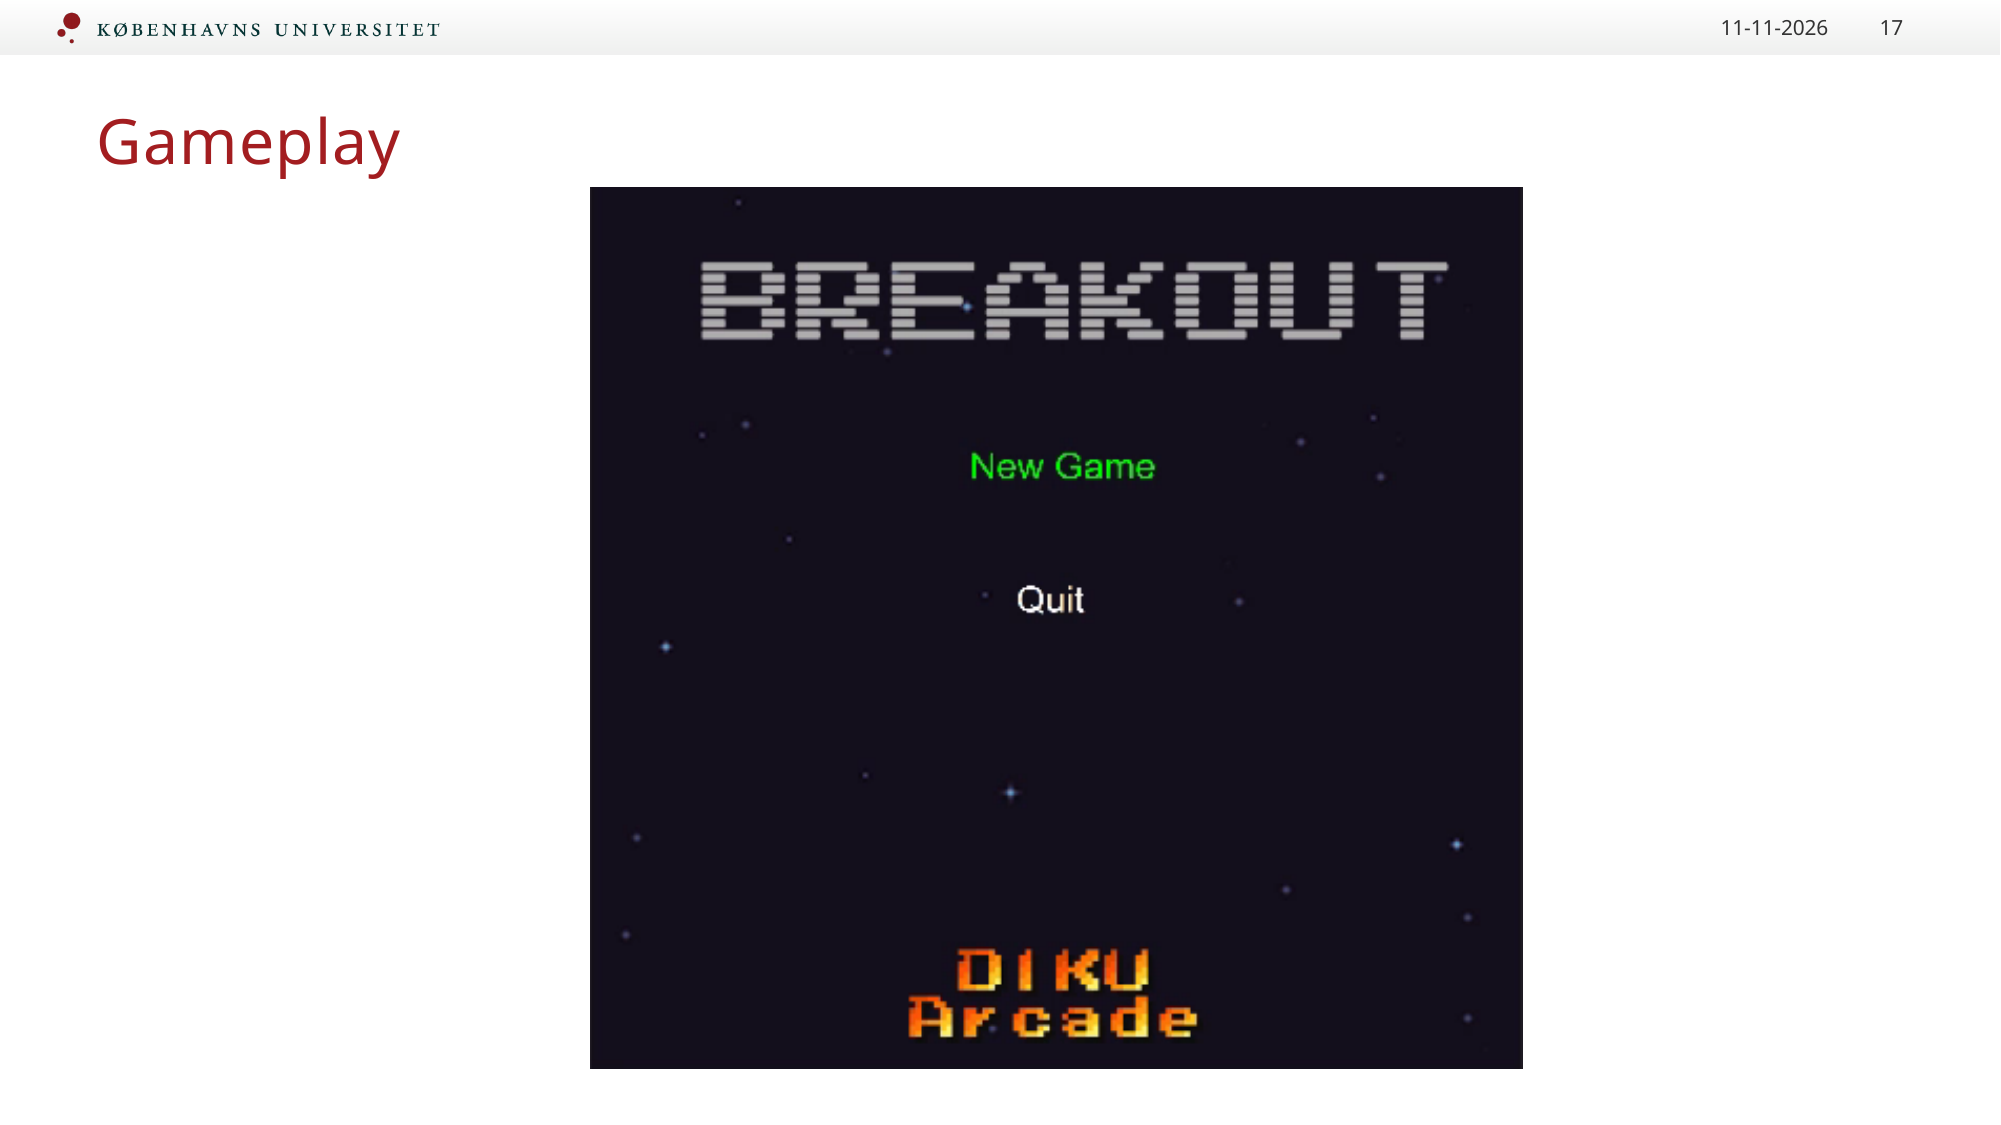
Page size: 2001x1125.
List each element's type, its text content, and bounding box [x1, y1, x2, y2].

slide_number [1694, 14, 1829, 43]
picture [91, 15, 476, 42]
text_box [589, 186, 1524, 1070]
title Gameplay [96, 101, 1904, 244]
slide_number 17 [1840, 14, 1904, 43]
